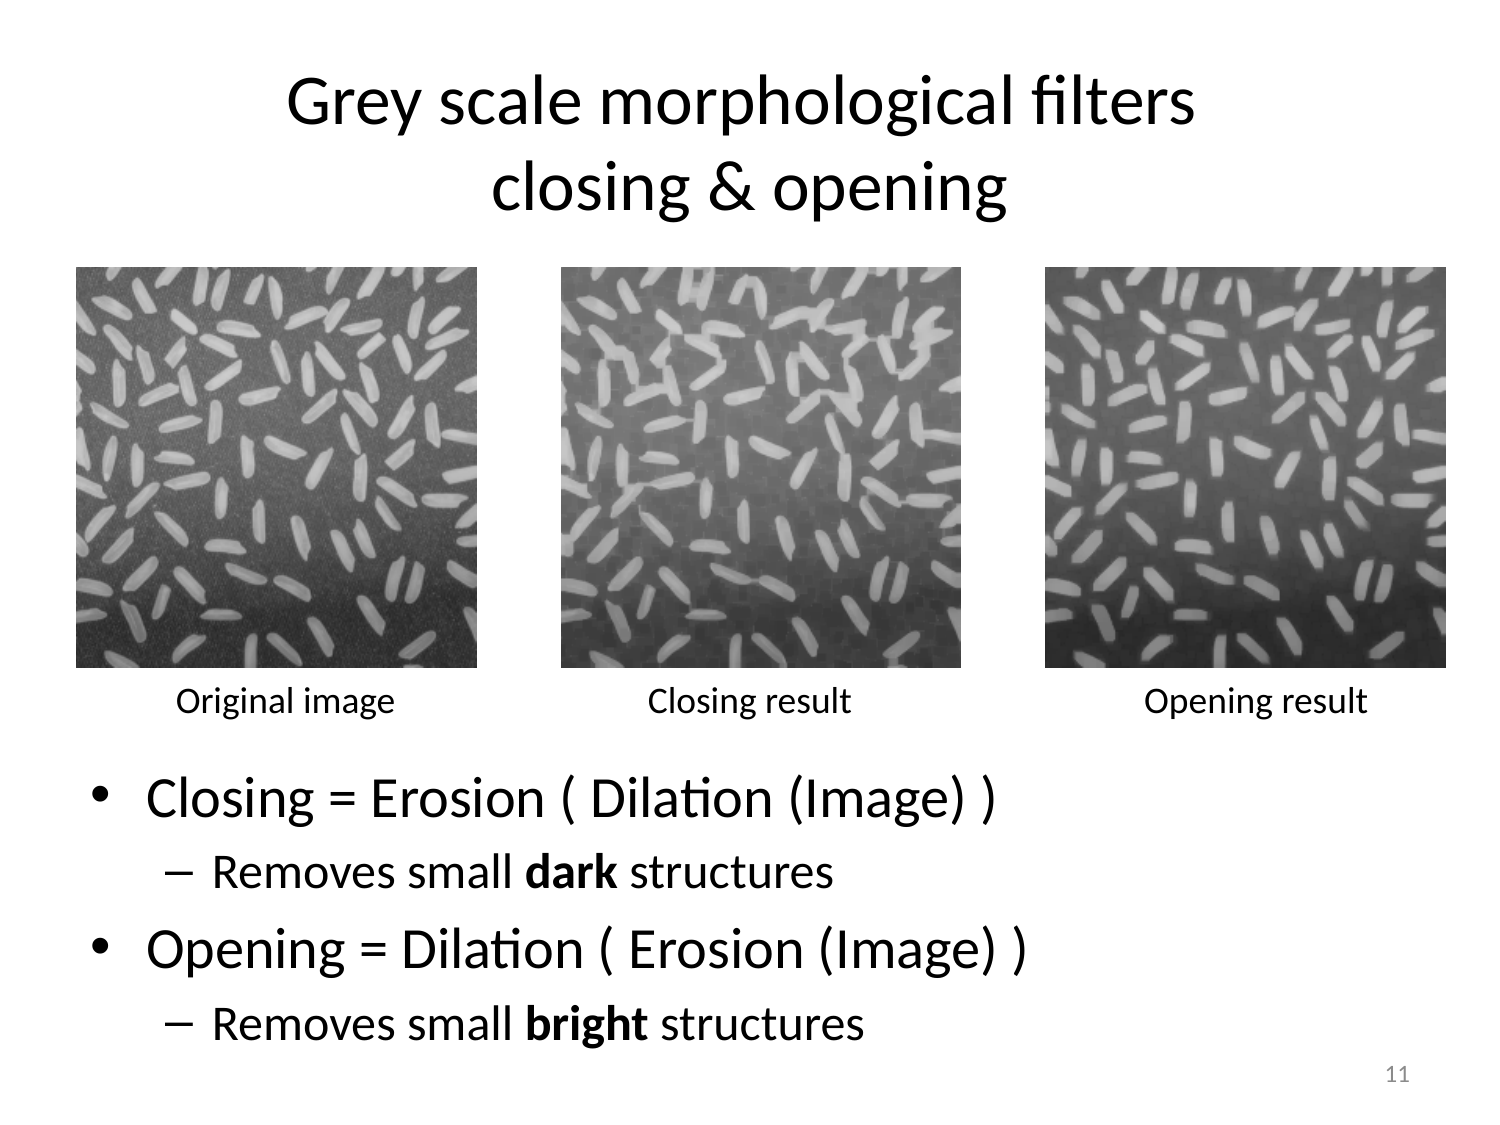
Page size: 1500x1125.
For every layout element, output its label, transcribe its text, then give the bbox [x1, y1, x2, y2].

title Grey scale morphological filters closing & opening [75, 45, 1425, 233]
list Closing = Erosion ( Dilation (Image) ) Removes small dark structures Opening = Dilation ( Erosion (Image) ) Removes small bright structures [75, 751, 1176, 1083]
picture [560, 266, 962, 668]
slide_number 11 [1074, 1042, 1425, 1103]
picture [76, 266, 477, 668]
text_box Closing result [633, 676, 868, 729]
text_box Original image [160, 676, 411, 729]
text_box Opening result [1129, 676, 1384, 729]
picture [1045, 266, 1446, 668]
